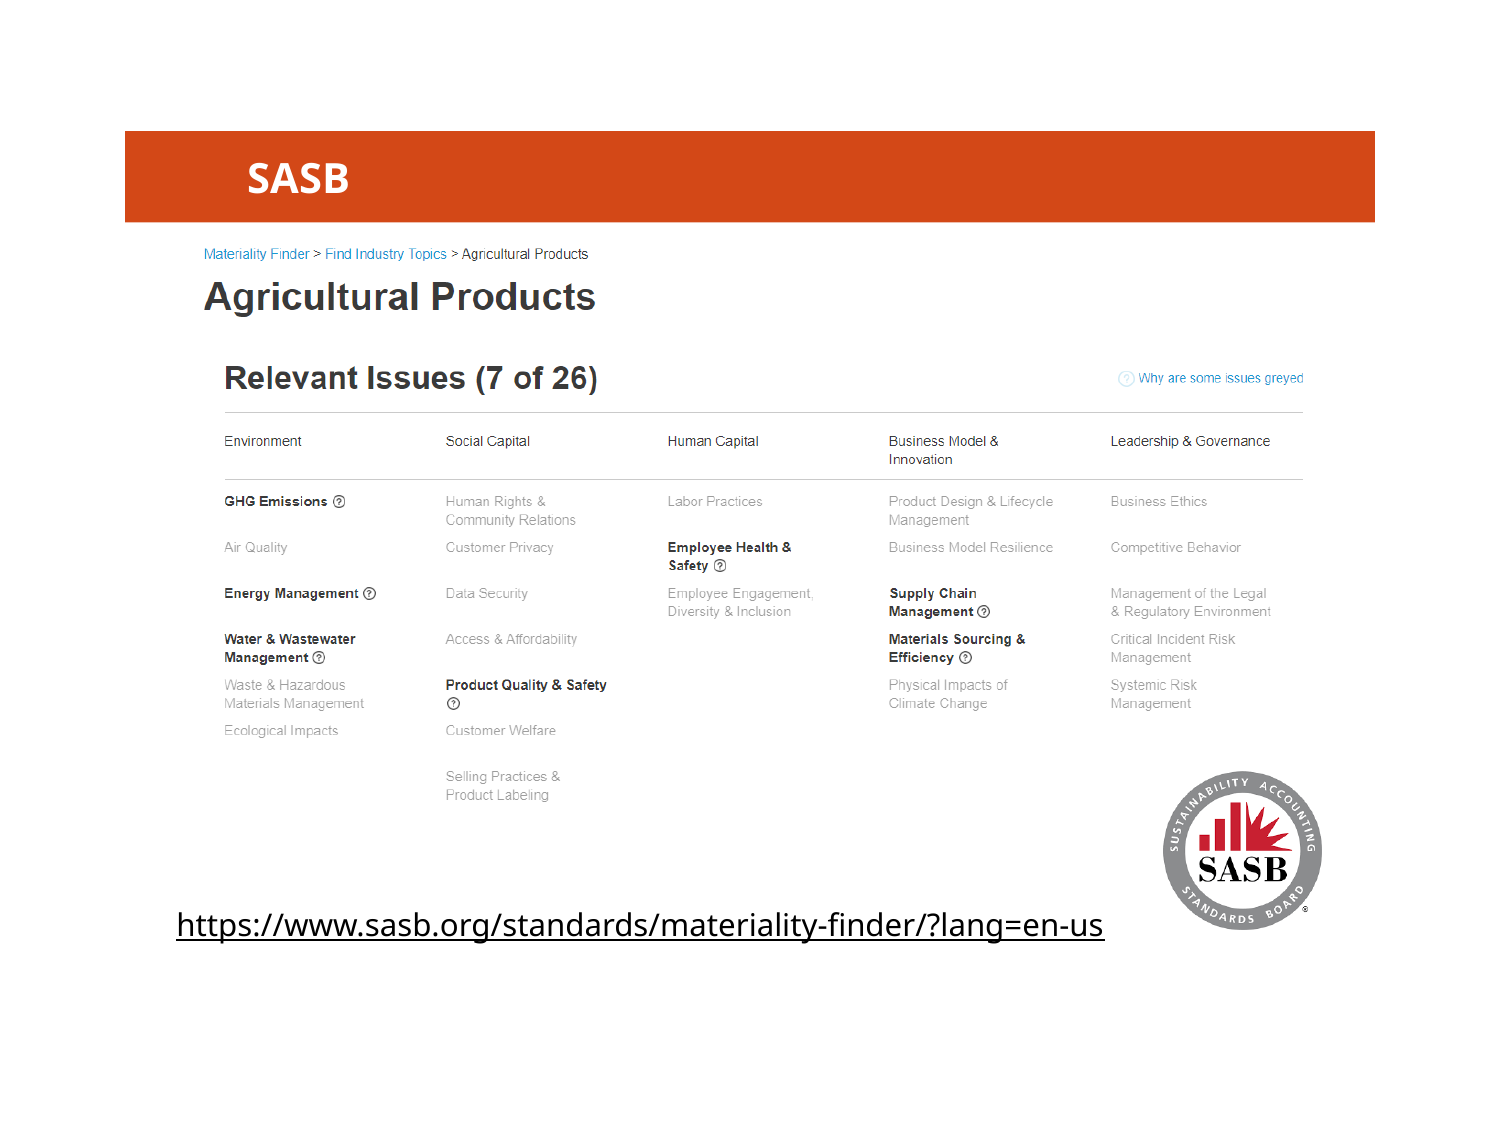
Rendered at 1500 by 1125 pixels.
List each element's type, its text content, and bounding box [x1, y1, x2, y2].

text_box SASB [0, 147, 789, 206]
text_box https://www.sasb.org/standards/materiality-finder/?lang=en-us [161, 897, 1186, 956]
title [125, 131, 1375, 223]
picture [139, 238, 677, 331]
picture [196, 348, 1322, 930]
